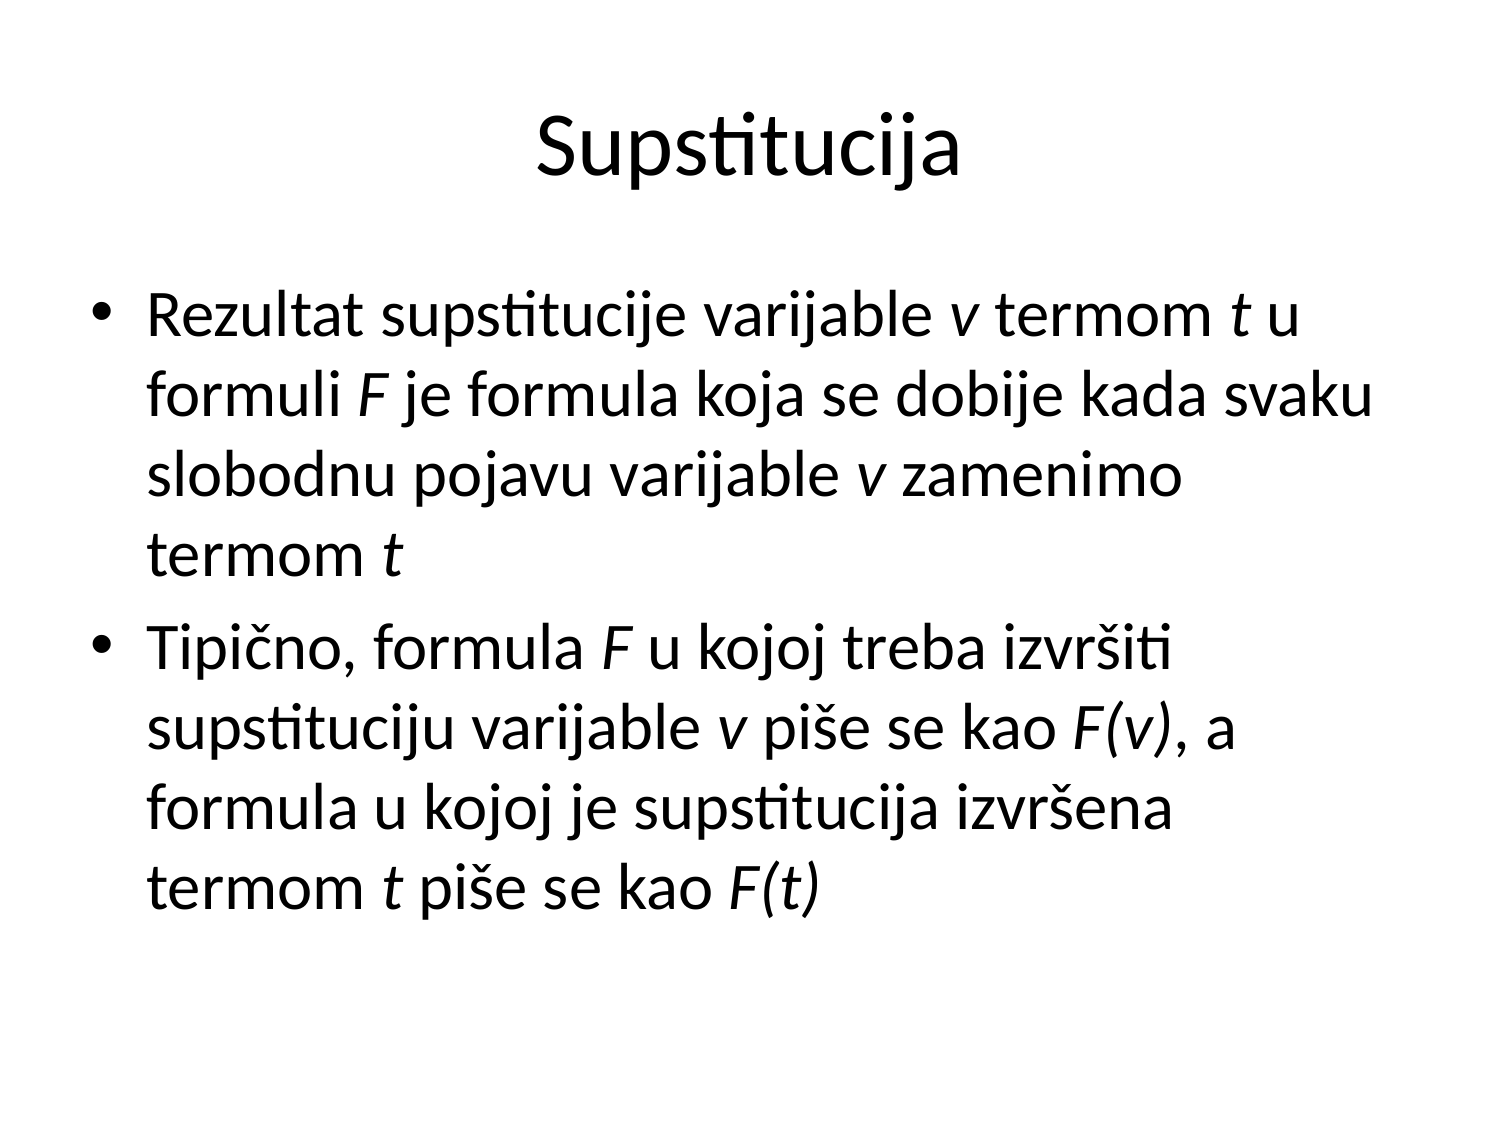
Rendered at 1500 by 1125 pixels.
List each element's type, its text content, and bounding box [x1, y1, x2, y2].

title Supstitucija [75, 45, 1425, 233]
list Rezultat supstitucije varijable v termom t u formuli F je formula koja se dobije kada svaku slobodnu pojavu varijable v zamenimo termom t Tipično, formula F u kojoj treba izvršiti supstituciju varijable v piše se kao F(v), a formula u kojoj je supstitucija izvršena termom t piše se kao F(t) [75, 262, 1425, 1005]
